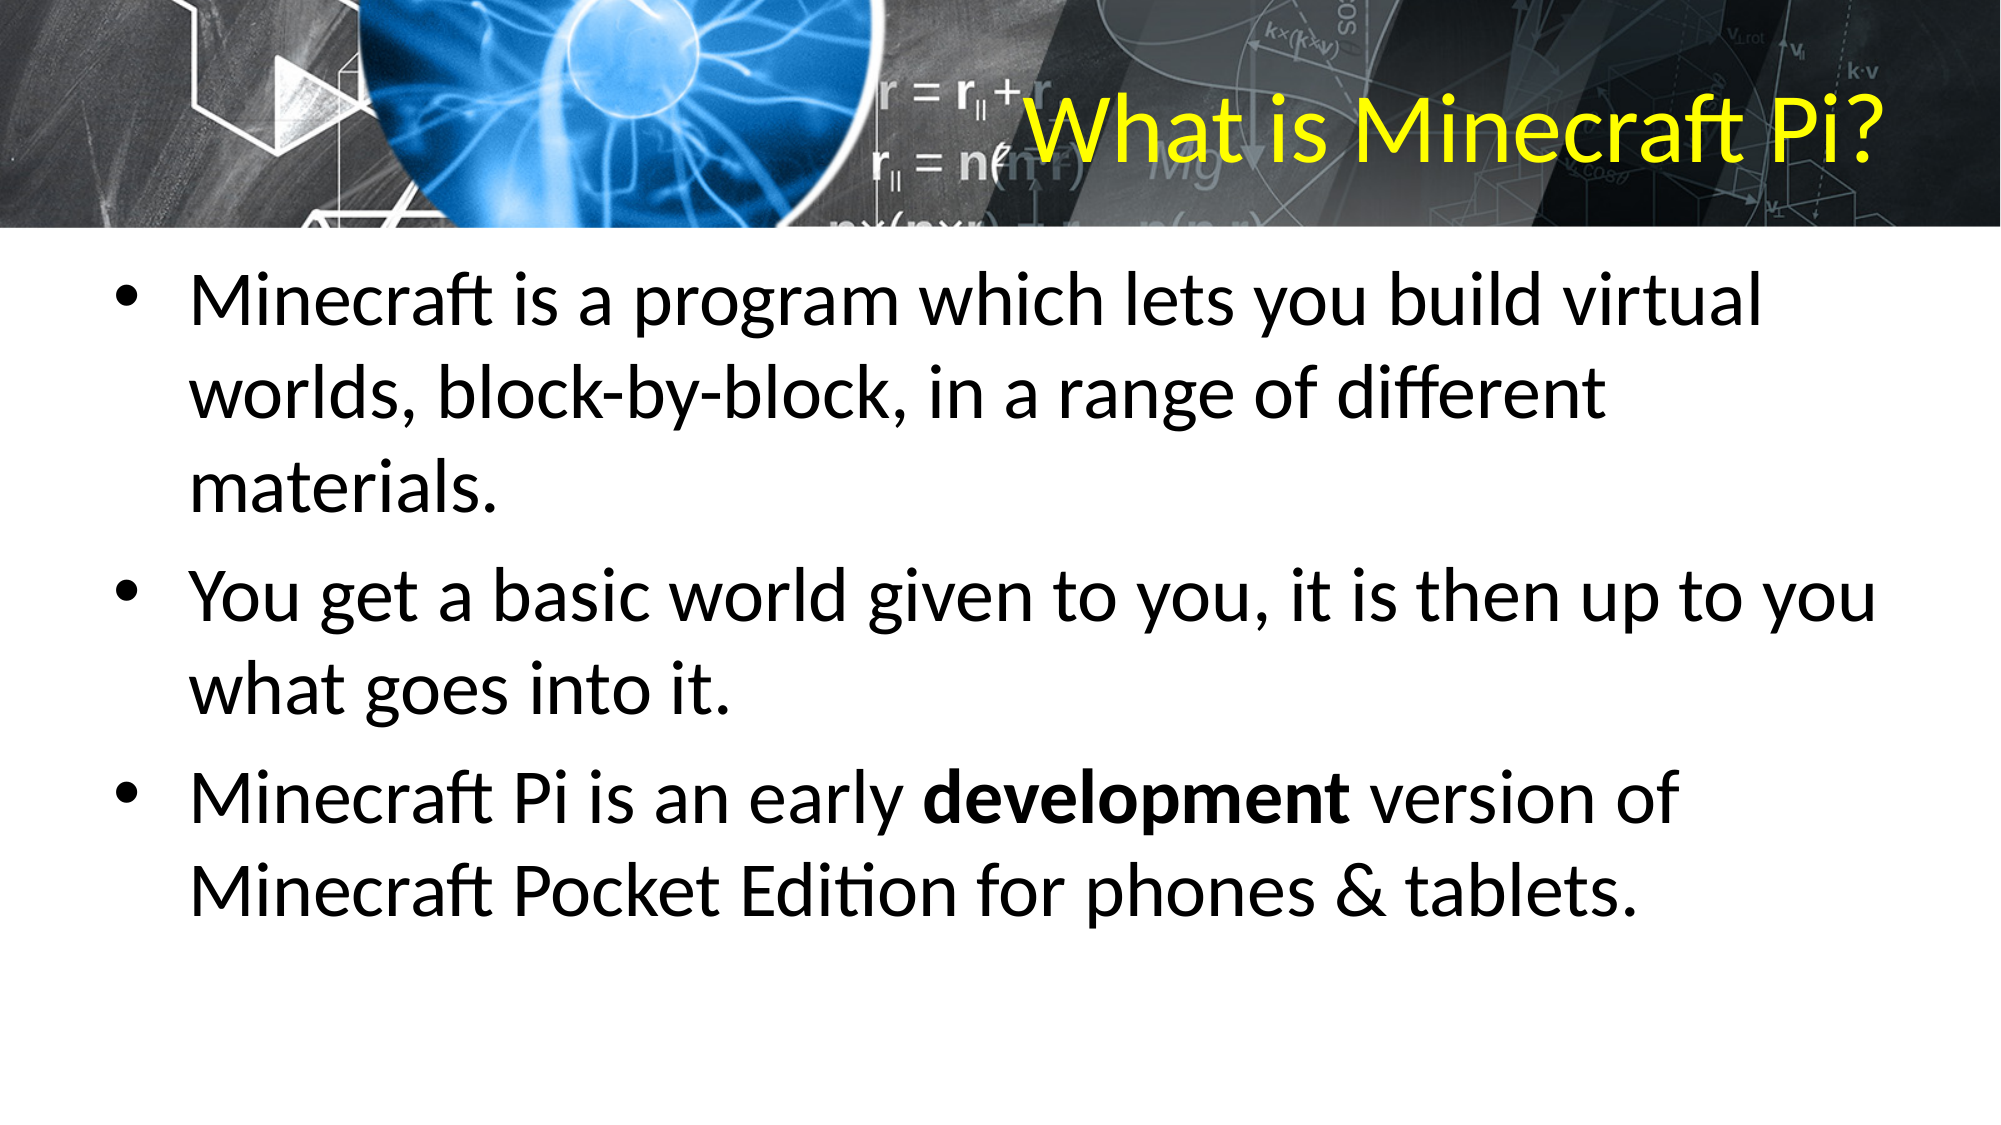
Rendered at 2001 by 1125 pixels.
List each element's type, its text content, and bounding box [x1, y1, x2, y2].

title What is Minecraft Pi? [98, 39, 1905, 207]
list Minecraft is a program which lets you build virtual worlds, block-by-block, in a range of different materials. You get a basic world given to you, it is then up to you what goes into it. Minecraft Pi is an early development version of Minecraft Pocket Edition for phones & tablets. [98, 240, 1902, 1064]
picture [0, 0, 2001, 1125]
